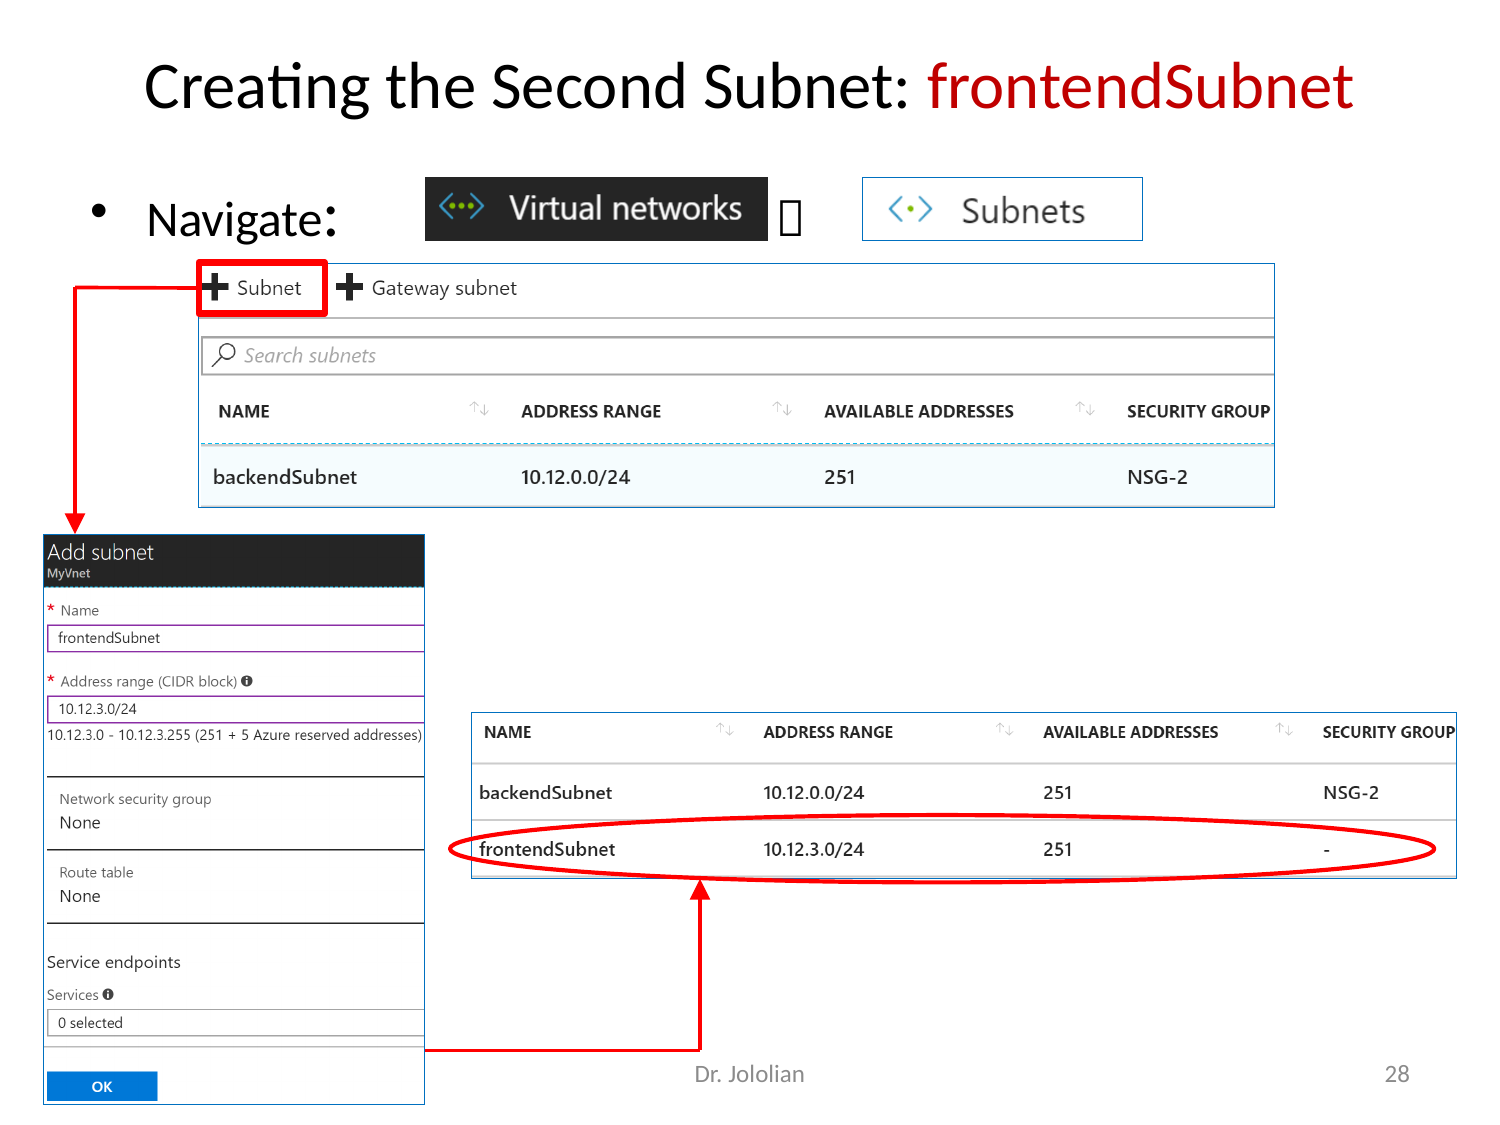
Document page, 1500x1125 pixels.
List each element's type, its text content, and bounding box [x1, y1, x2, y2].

picture [42, 533, 426, 1106]
footer Dr. Jololian [512, 1042, 988, 1103]
picture [862, 177, 1143, 241]
list Navigate:  [75, 162, 1425, 508]
picture [198, 263, 1276, 509]
title Creating the Second Subnet: frontendSubnet [75, 45, 1425, 120]
slide_number 28 [1074, 1042, 1425, 1103]
picture [424, 177, 768, 241]
picture [471, 712, 1457, 880]
text_box [448, 838, 466, 860]
